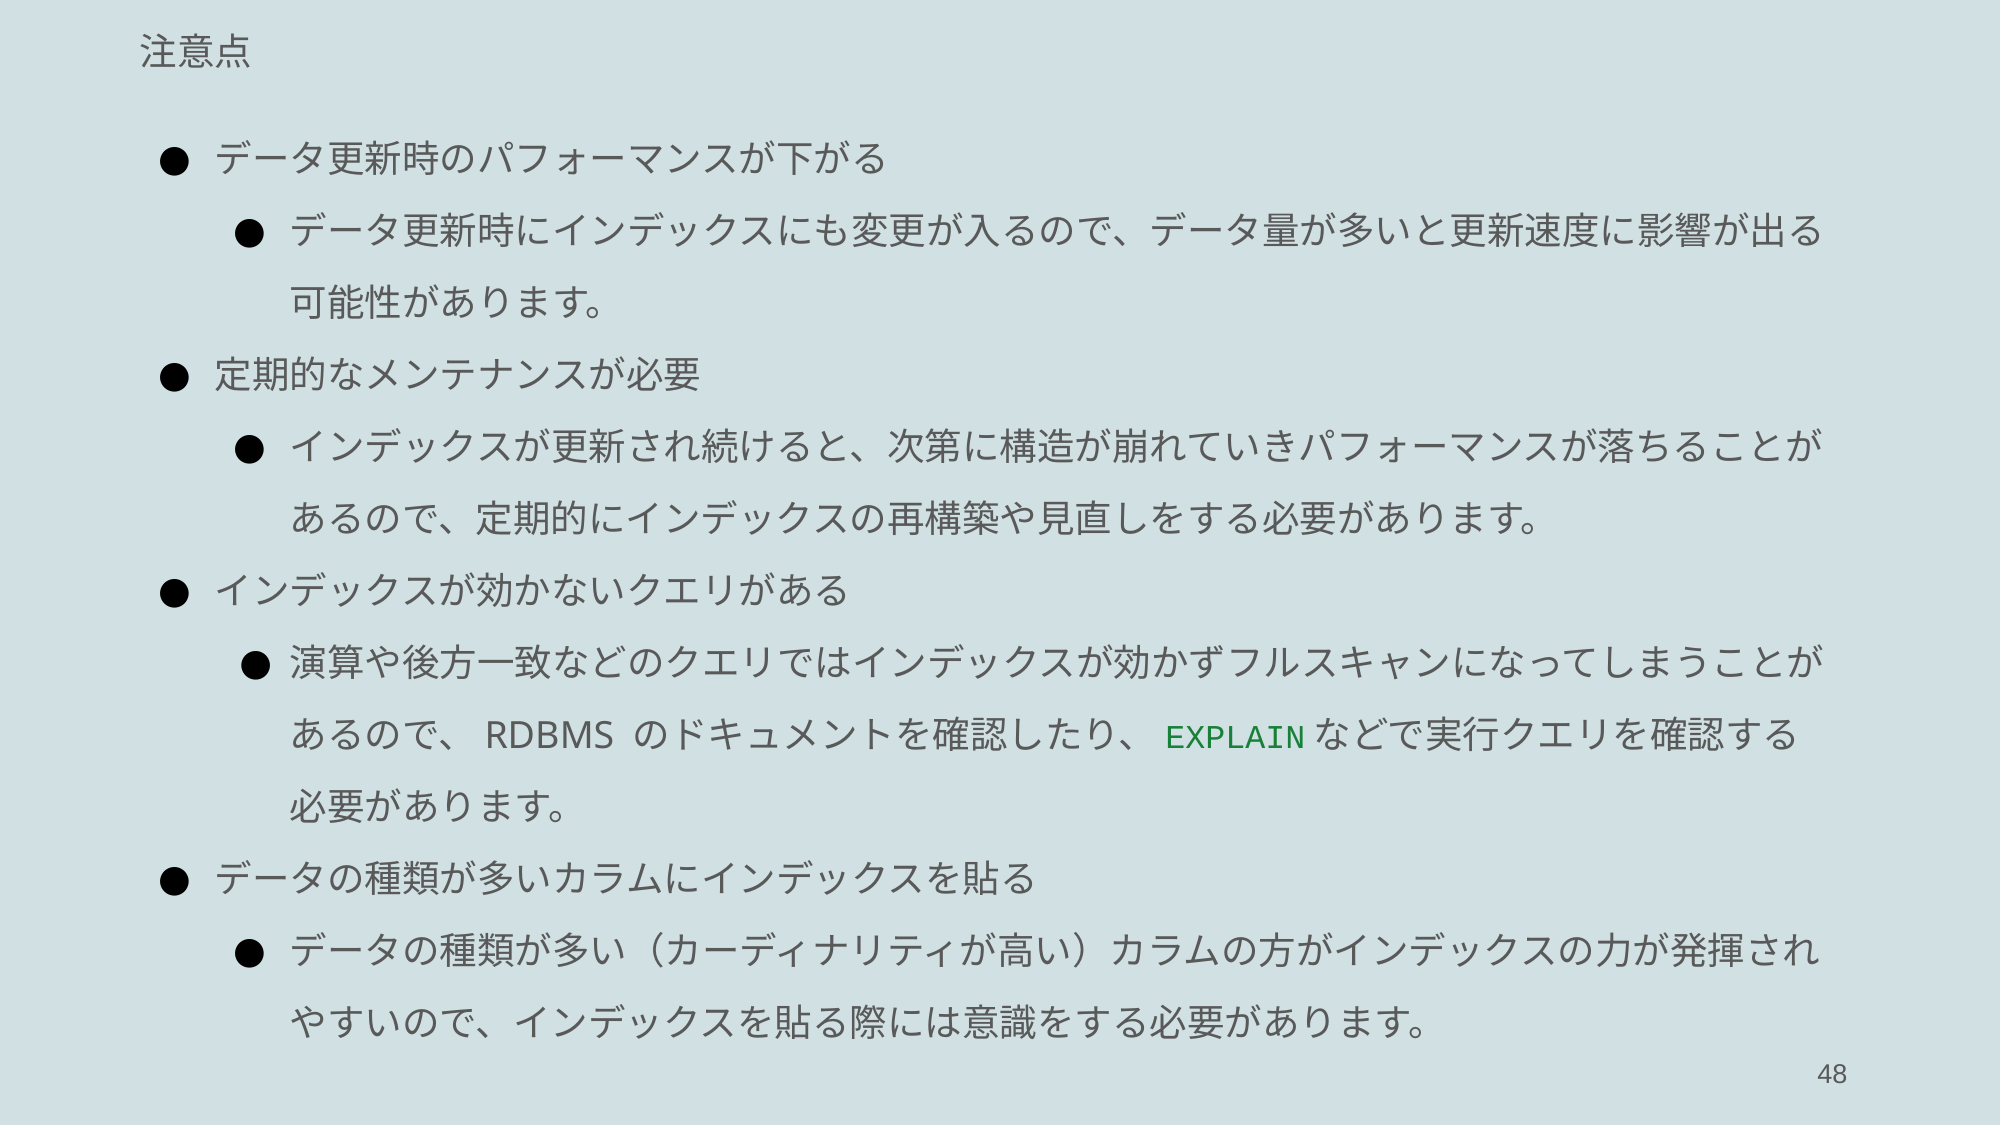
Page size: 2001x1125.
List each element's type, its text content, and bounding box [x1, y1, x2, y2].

slide_number ‹#› [1412, 1042, 1863, 1103]
list 注意点 データ更新時のパフォーマンスが下がる データ更新時にインデックスにも変更が入るので、データ量が多いと更新速度に影響が出る可能性があります。 定期的なメンテナンスが必要 インデックスが更新され続けると、次第に構造が崩れていきパフォーマンスが落ちることがあるので、定期的にインデックスの再構築や見直しをする必要があります。 インデックスが効かないクエリがある 演算や後方一致などのクエリではインデックスが効かずフルスキャンになってしまうことがあるので、RDBMS のドキュメントを確認したり、EXPLAINなどで実行クエリを確認する必要があります。 データの種類が多いカラムにインデックスを貼る データの種類が多い（カーディナリティが高い）カラムの方がインデックスの力が発揮されやすいので、インデックスを貼る際には意識をする必要があります。 [124, 17, 1850, 1103]
